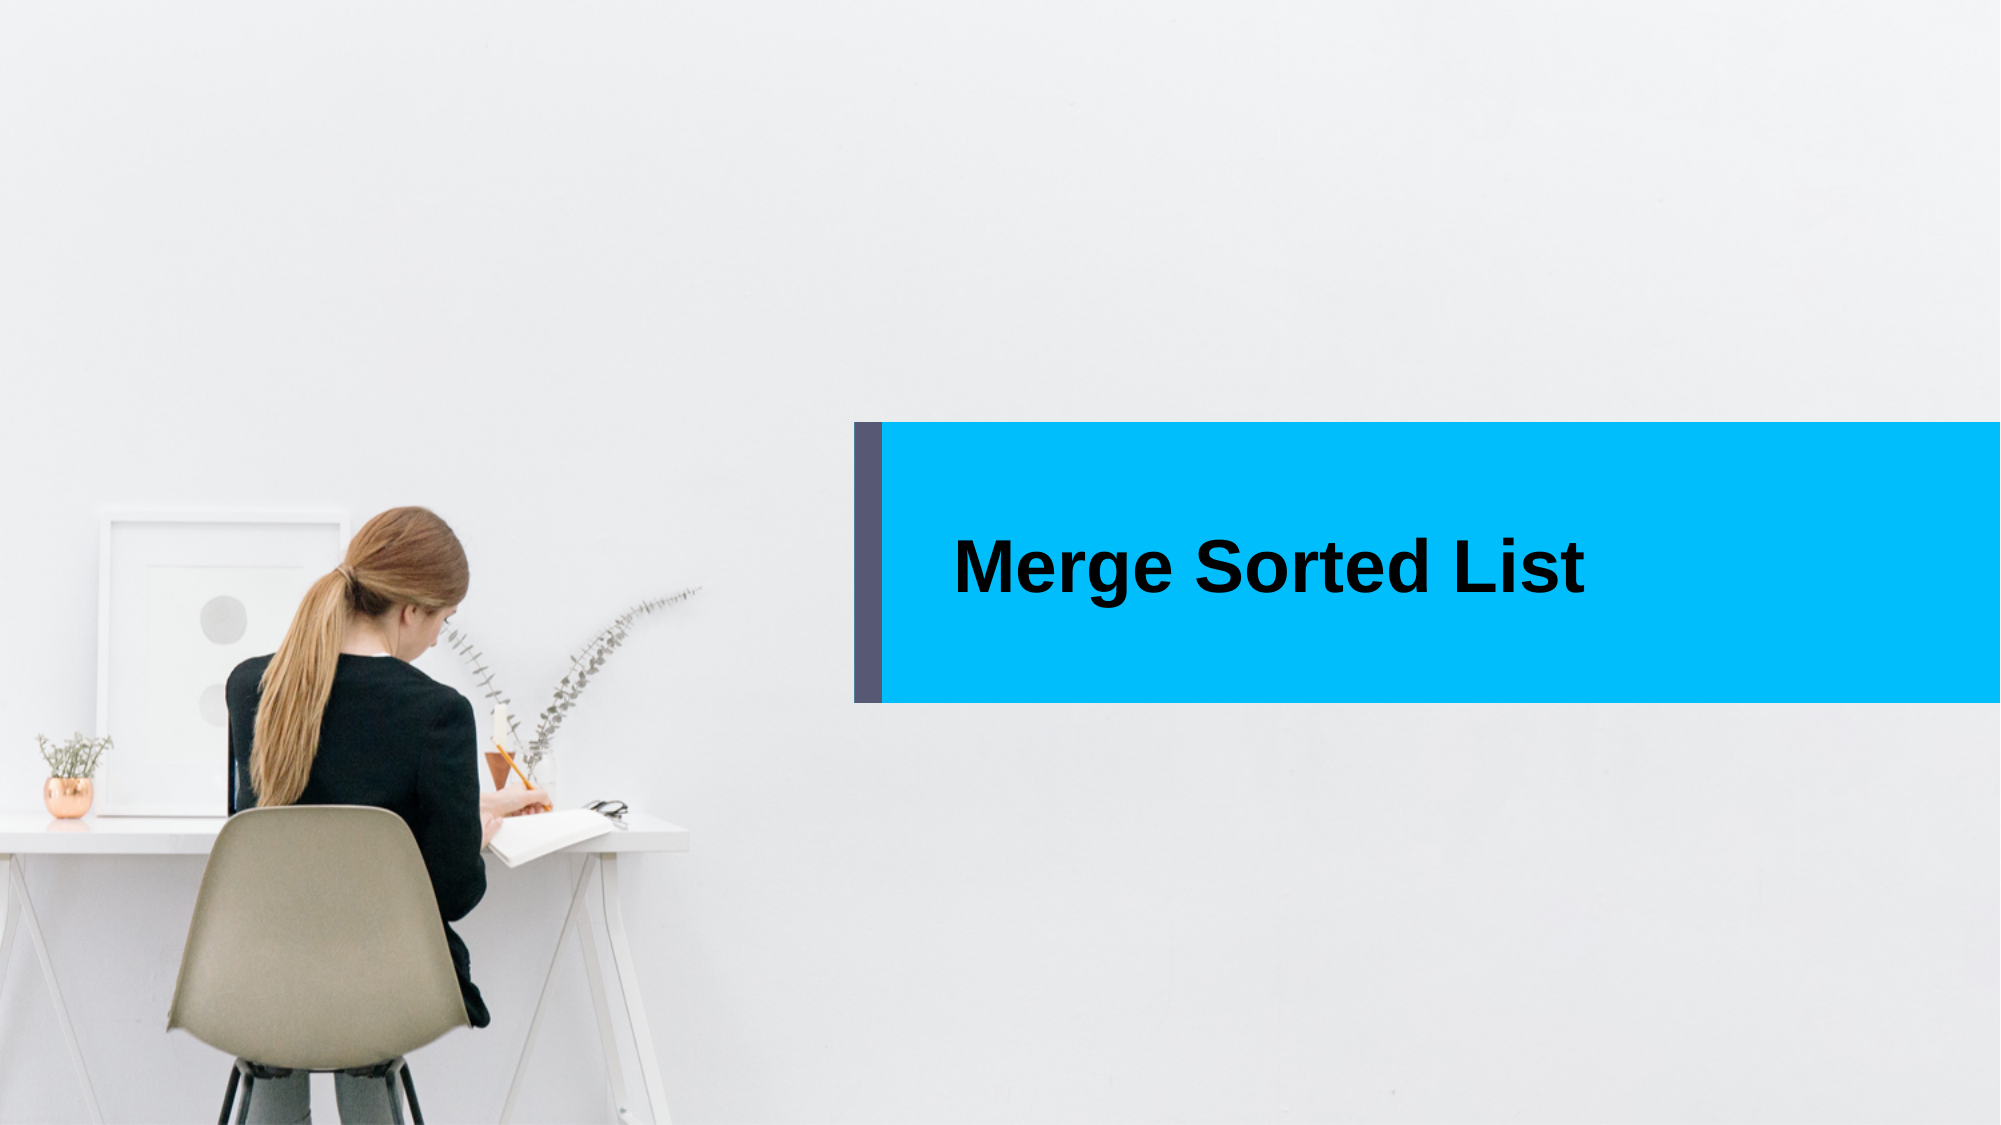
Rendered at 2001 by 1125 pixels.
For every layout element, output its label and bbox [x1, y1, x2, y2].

text_box [854, 422, 2000, 703]
picture [0, 0, 2001, 1125]
